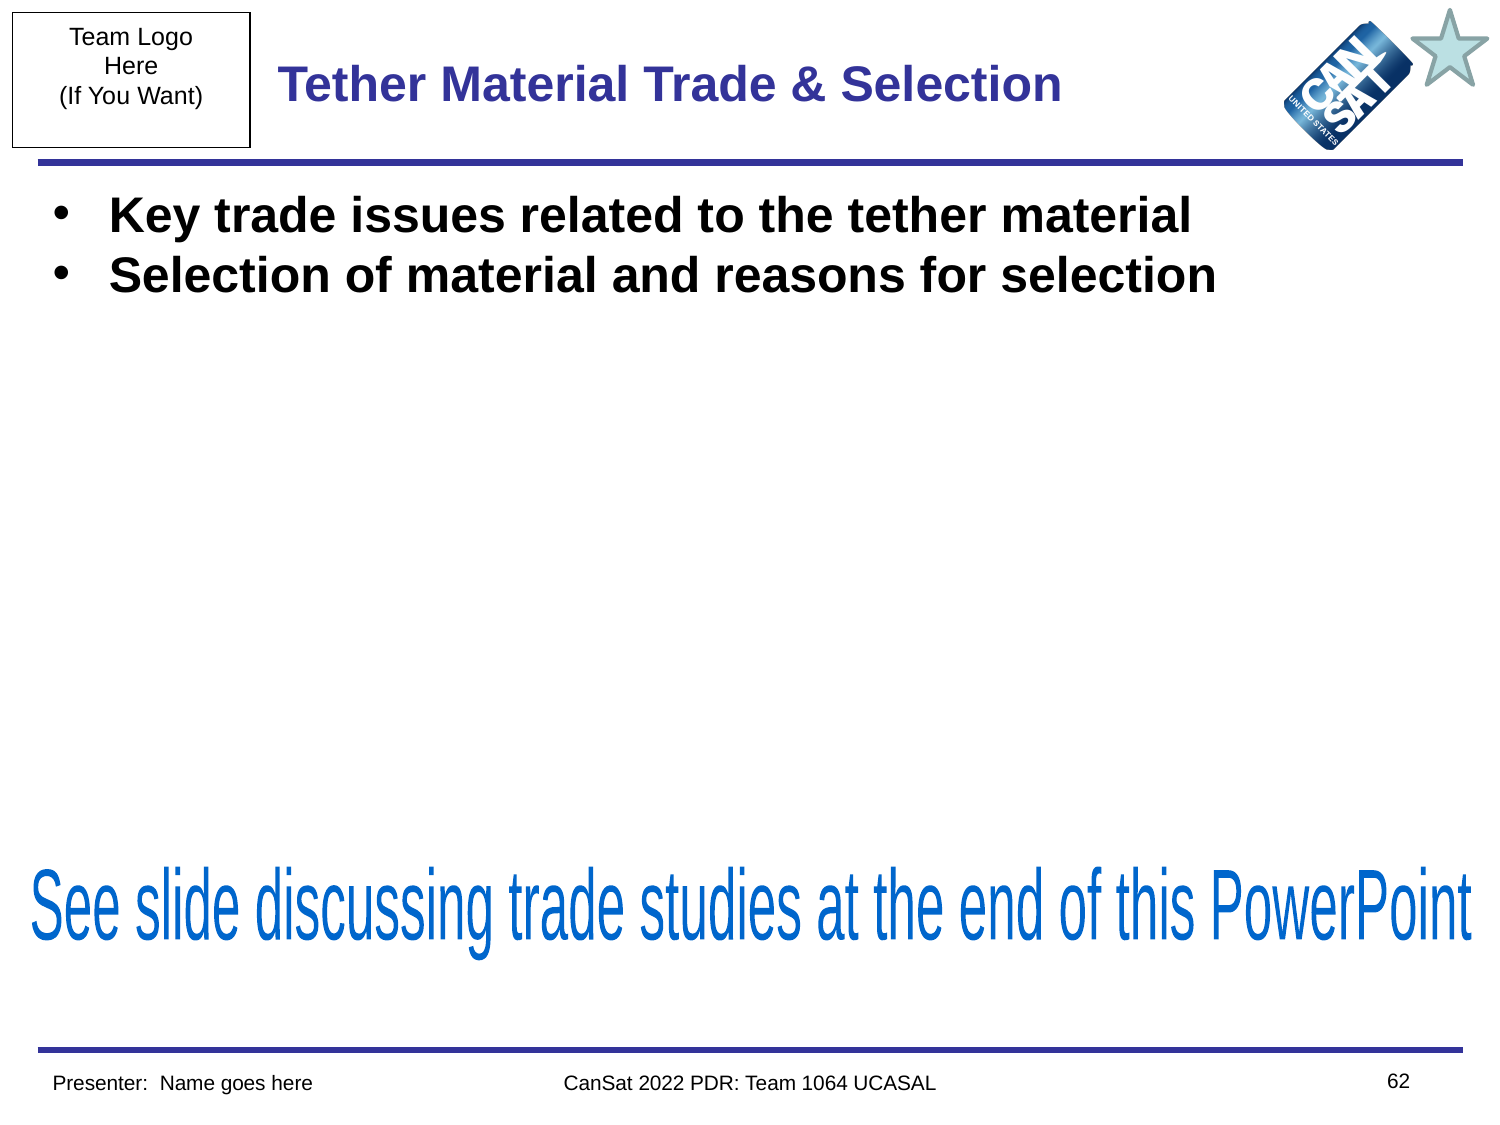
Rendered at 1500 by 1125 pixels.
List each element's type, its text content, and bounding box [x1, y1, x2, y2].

text_box [1412, 9, 1488, 85]
text_box Presenter: Name goes here [37, 1062, 413, 1103]
picture [1284, 21, 1413, 150]
footer CanSat 2022 PDR: Team 1064 UCASAL [450, 1062, 1050, 1103]
slide_number ‹#› [1312, 1059, 1425, 1100]
title Tether Material Trade & Selection [262, 12, 1238, 150]
list Key trade issues related to the tether material Selection of material and reasons for selection [37, 174, 1463, 1025]
